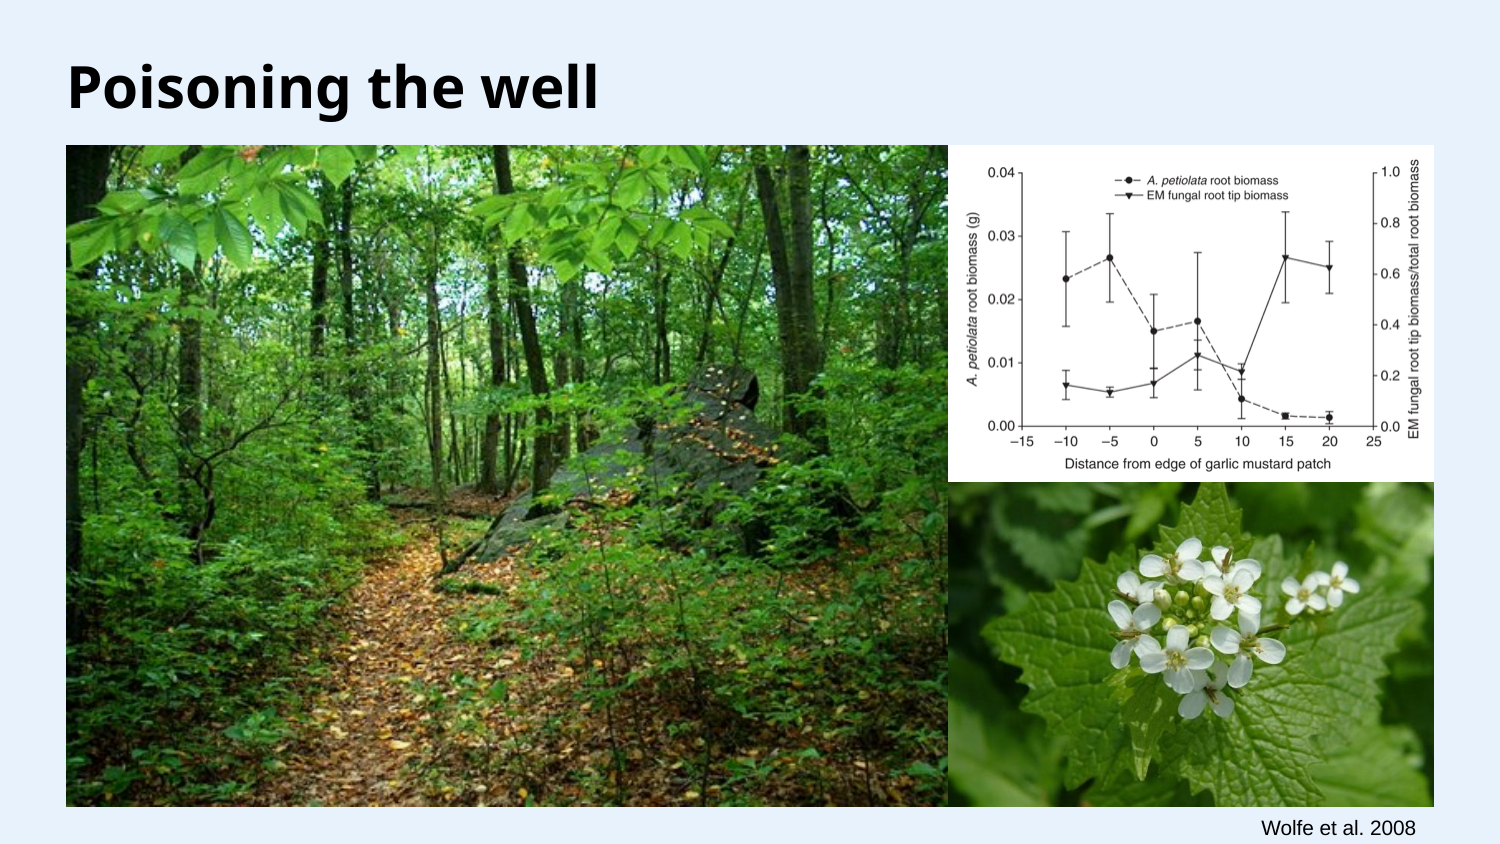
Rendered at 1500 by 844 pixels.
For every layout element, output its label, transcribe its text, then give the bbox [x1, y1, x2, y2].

title Poisoning the well [51, 35, 1449, 130]
text_box Wolfe et al. 2008 [1123, 815, 1432, 844]
picture [65, 145, 1435, 808]
